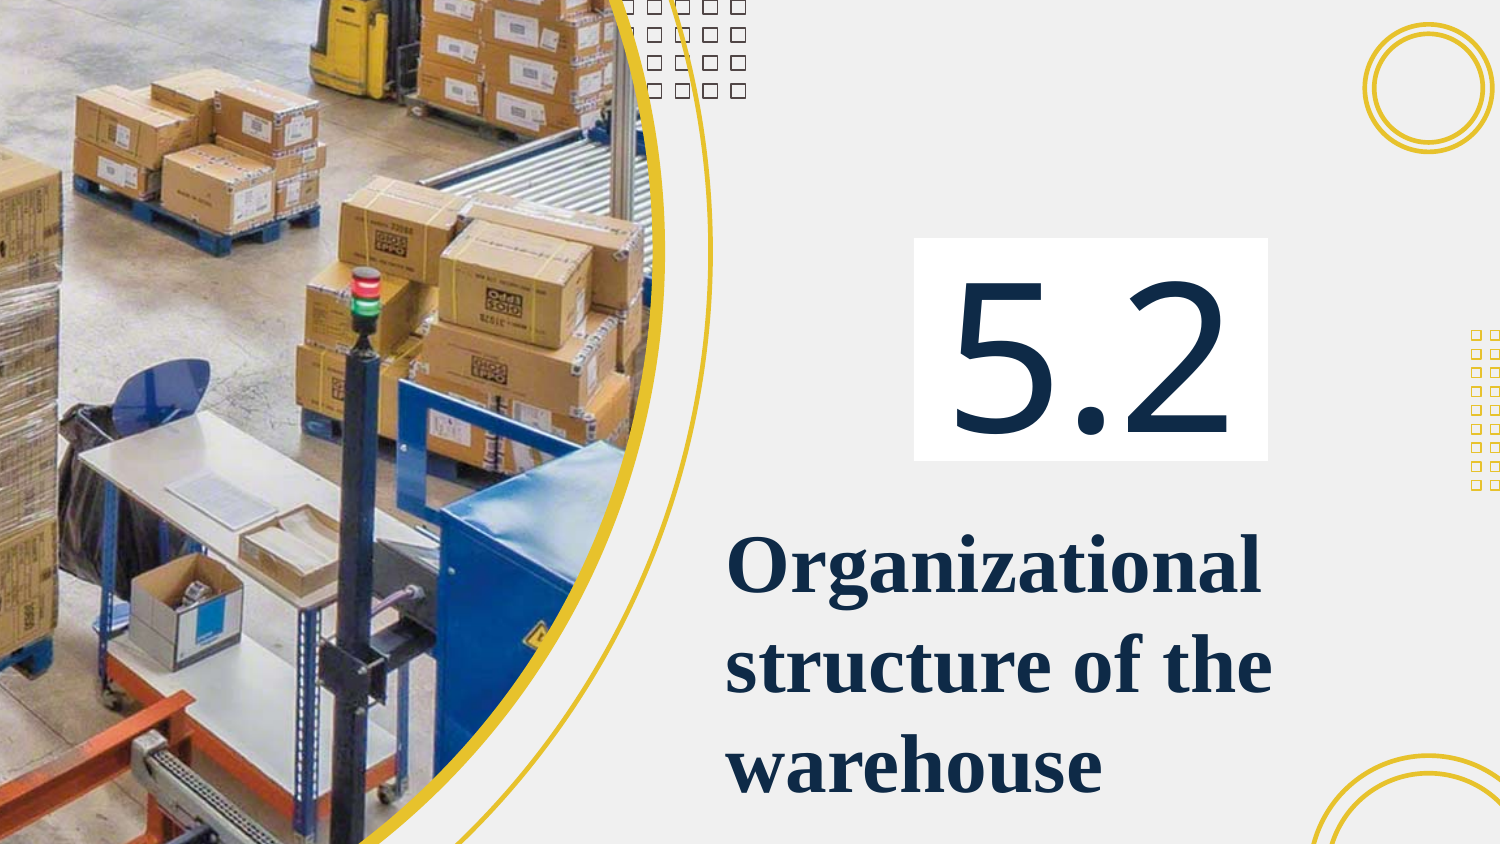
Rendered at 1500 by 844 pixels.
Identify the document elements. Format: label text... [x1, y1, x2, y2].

title Organizational structure of the warehouse [710, 494, 1500, 805]
picture [0, 0, 660, 844]
text_box [665, 0, 711, 522]
title 5.2 [913, 238, 1268, 461]
